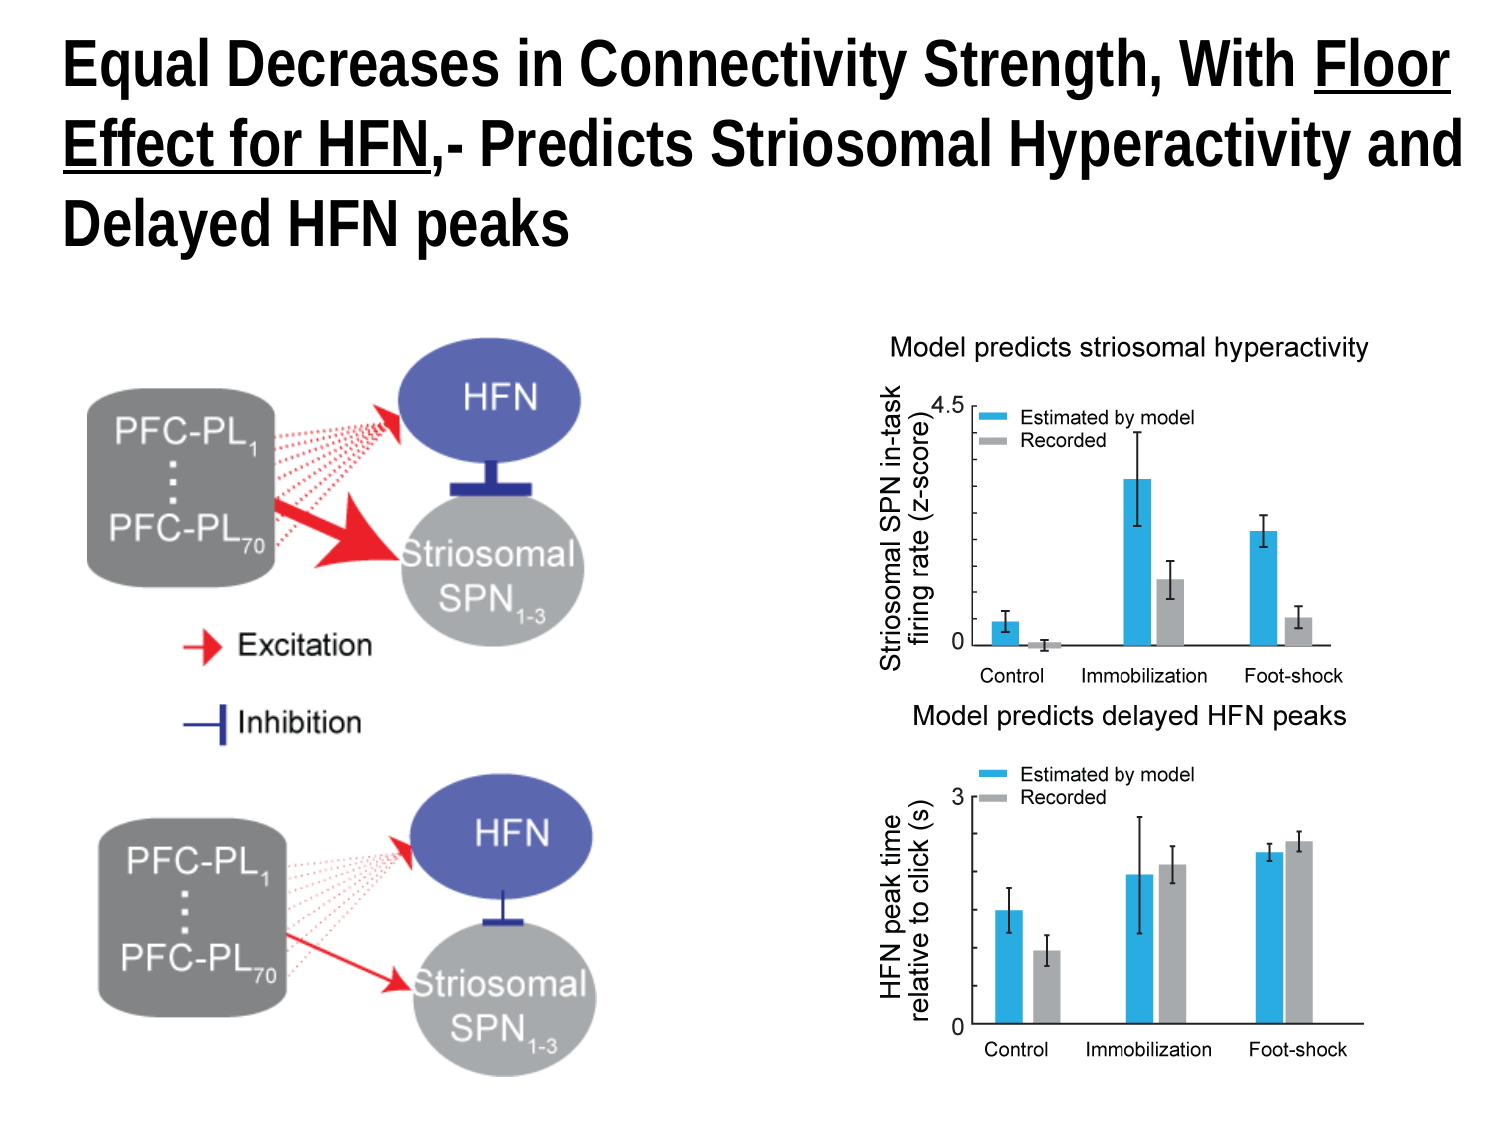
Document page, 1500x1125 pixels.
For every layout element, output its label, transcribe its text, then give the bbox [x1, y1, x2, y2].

text_box [0, 7, 1500, 102]
picture [87, 337, 598, 1077]
text_box Equal Decreases in Connectivity Strength, With Floor Effect for HFN,- Predicts Striosomal Hyperactivity and Delayed HFN peaks [47, 12, 1500, 268]
picture [874, 332, 1369, 1062]
